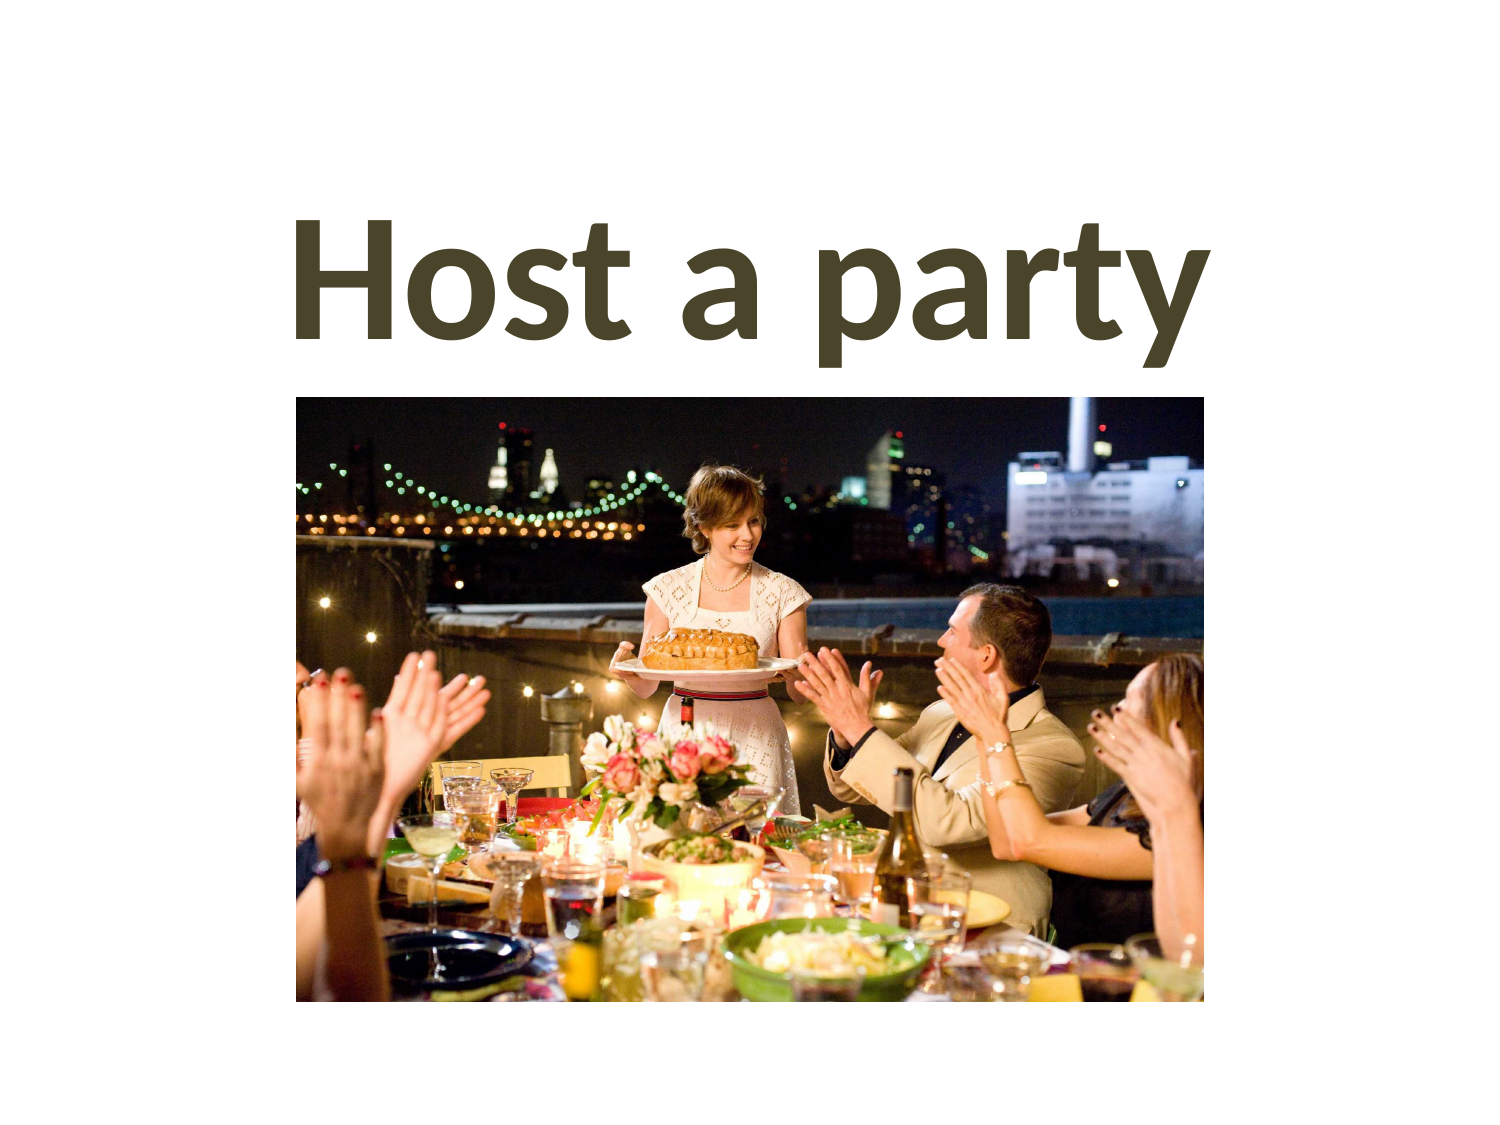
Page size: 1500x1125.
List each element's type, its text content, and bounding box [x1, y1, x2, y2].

picture [295, 396, 1205, 1002]
list Host a party [75, 149, 1425, 414]
